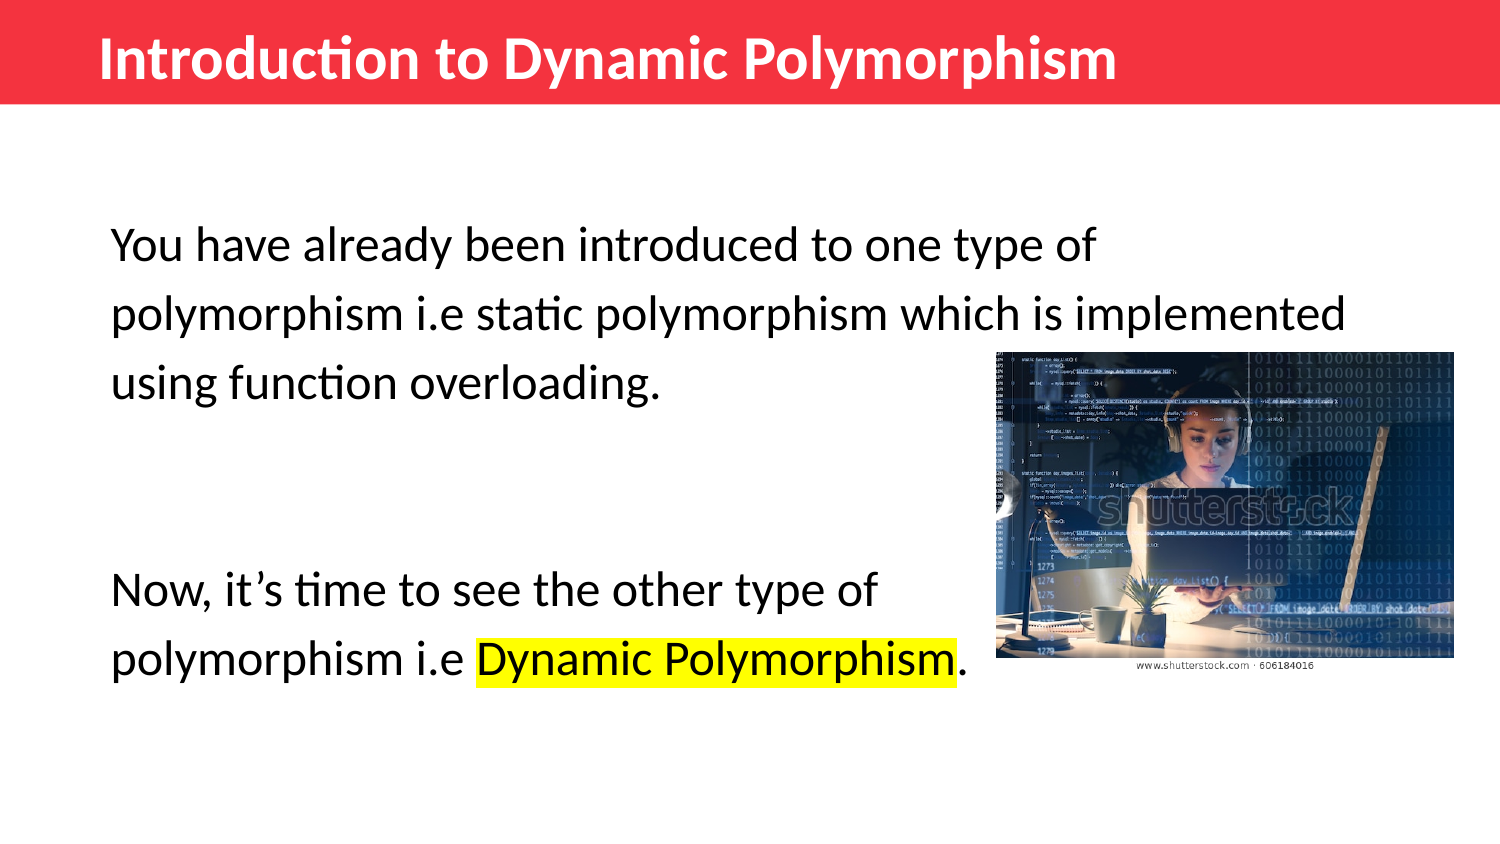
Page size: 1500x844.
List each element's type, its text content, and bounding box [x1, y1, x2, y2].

picture [995, 352, 1454, 673]
text_box [0, 0, 1500, 105]
text_box You have already been introduced to one type of polymorphism i.e static polymorphism which is implemented using function overloading. Now, it’s time to see the other type of polymorphism i.e Dynamic Polymorphism. [95, 187, 1411, 609]
text_box Introduction to Dynamic Polymorphism [83, 2, 1294, 138]
